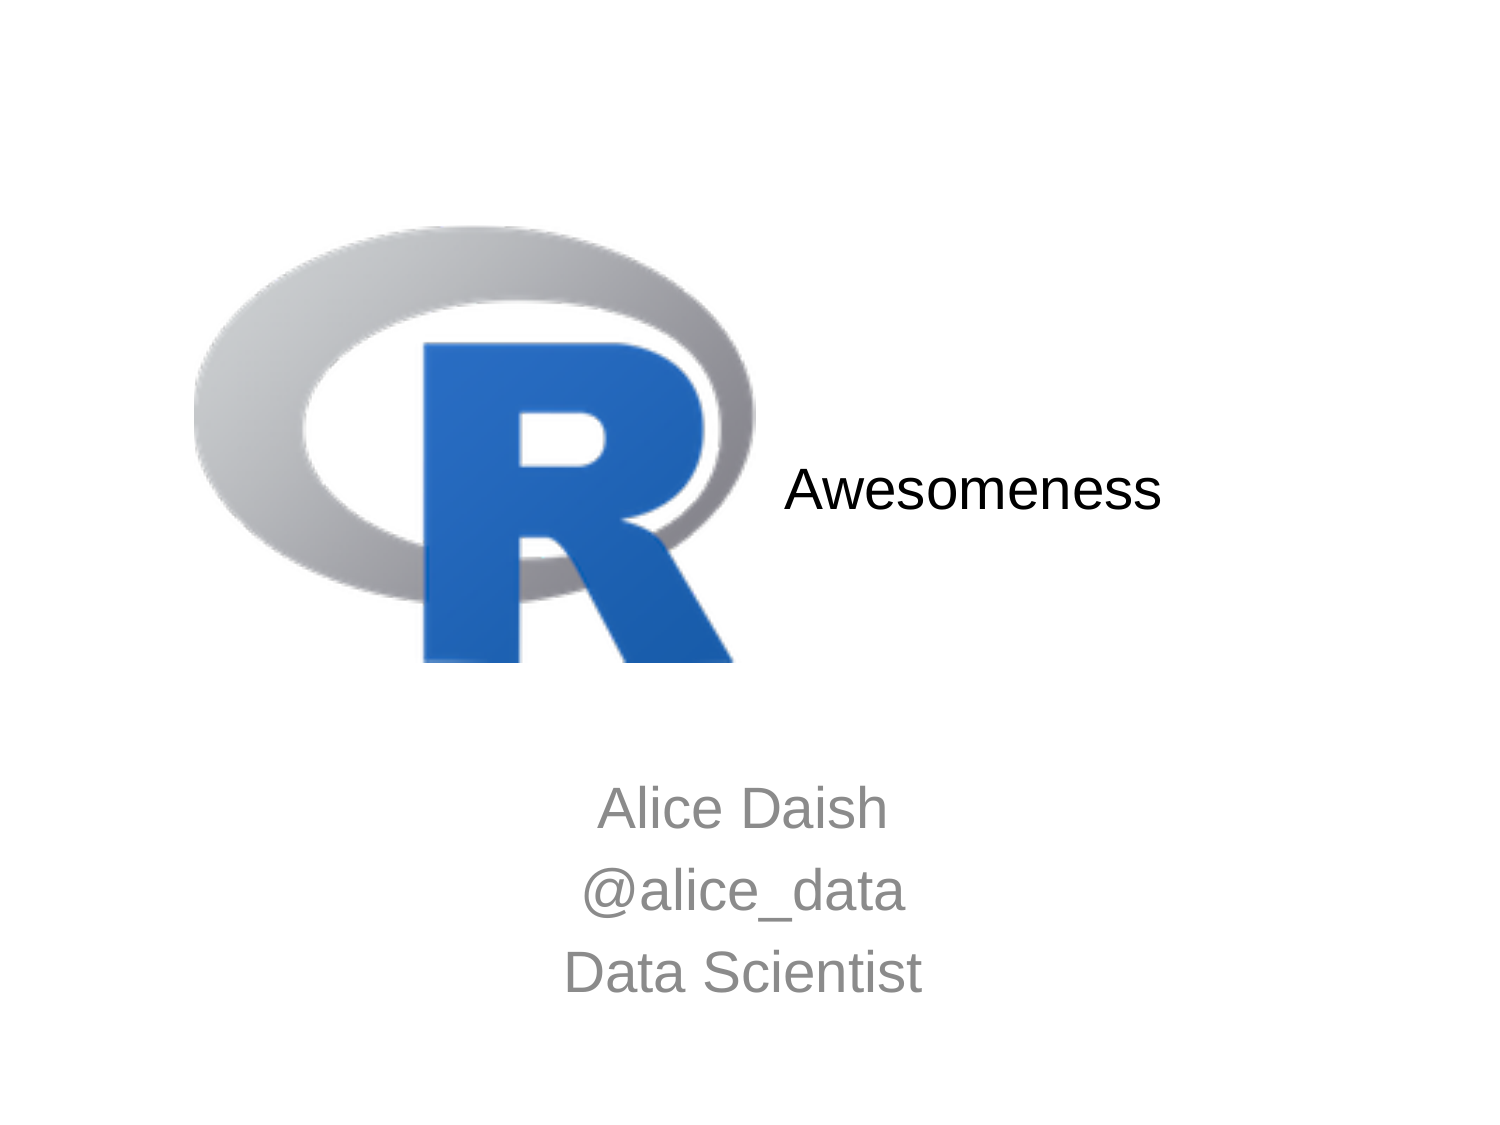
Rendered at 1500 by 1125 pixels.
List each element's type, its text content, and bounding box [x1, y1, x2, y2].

picture [194, 225, 756, 663]
text_box Awesomeness [770, 443, 1235, 529]
subtitle Alice Daish @alice_data Data Scientist [218, 763, 1269, 1051]
